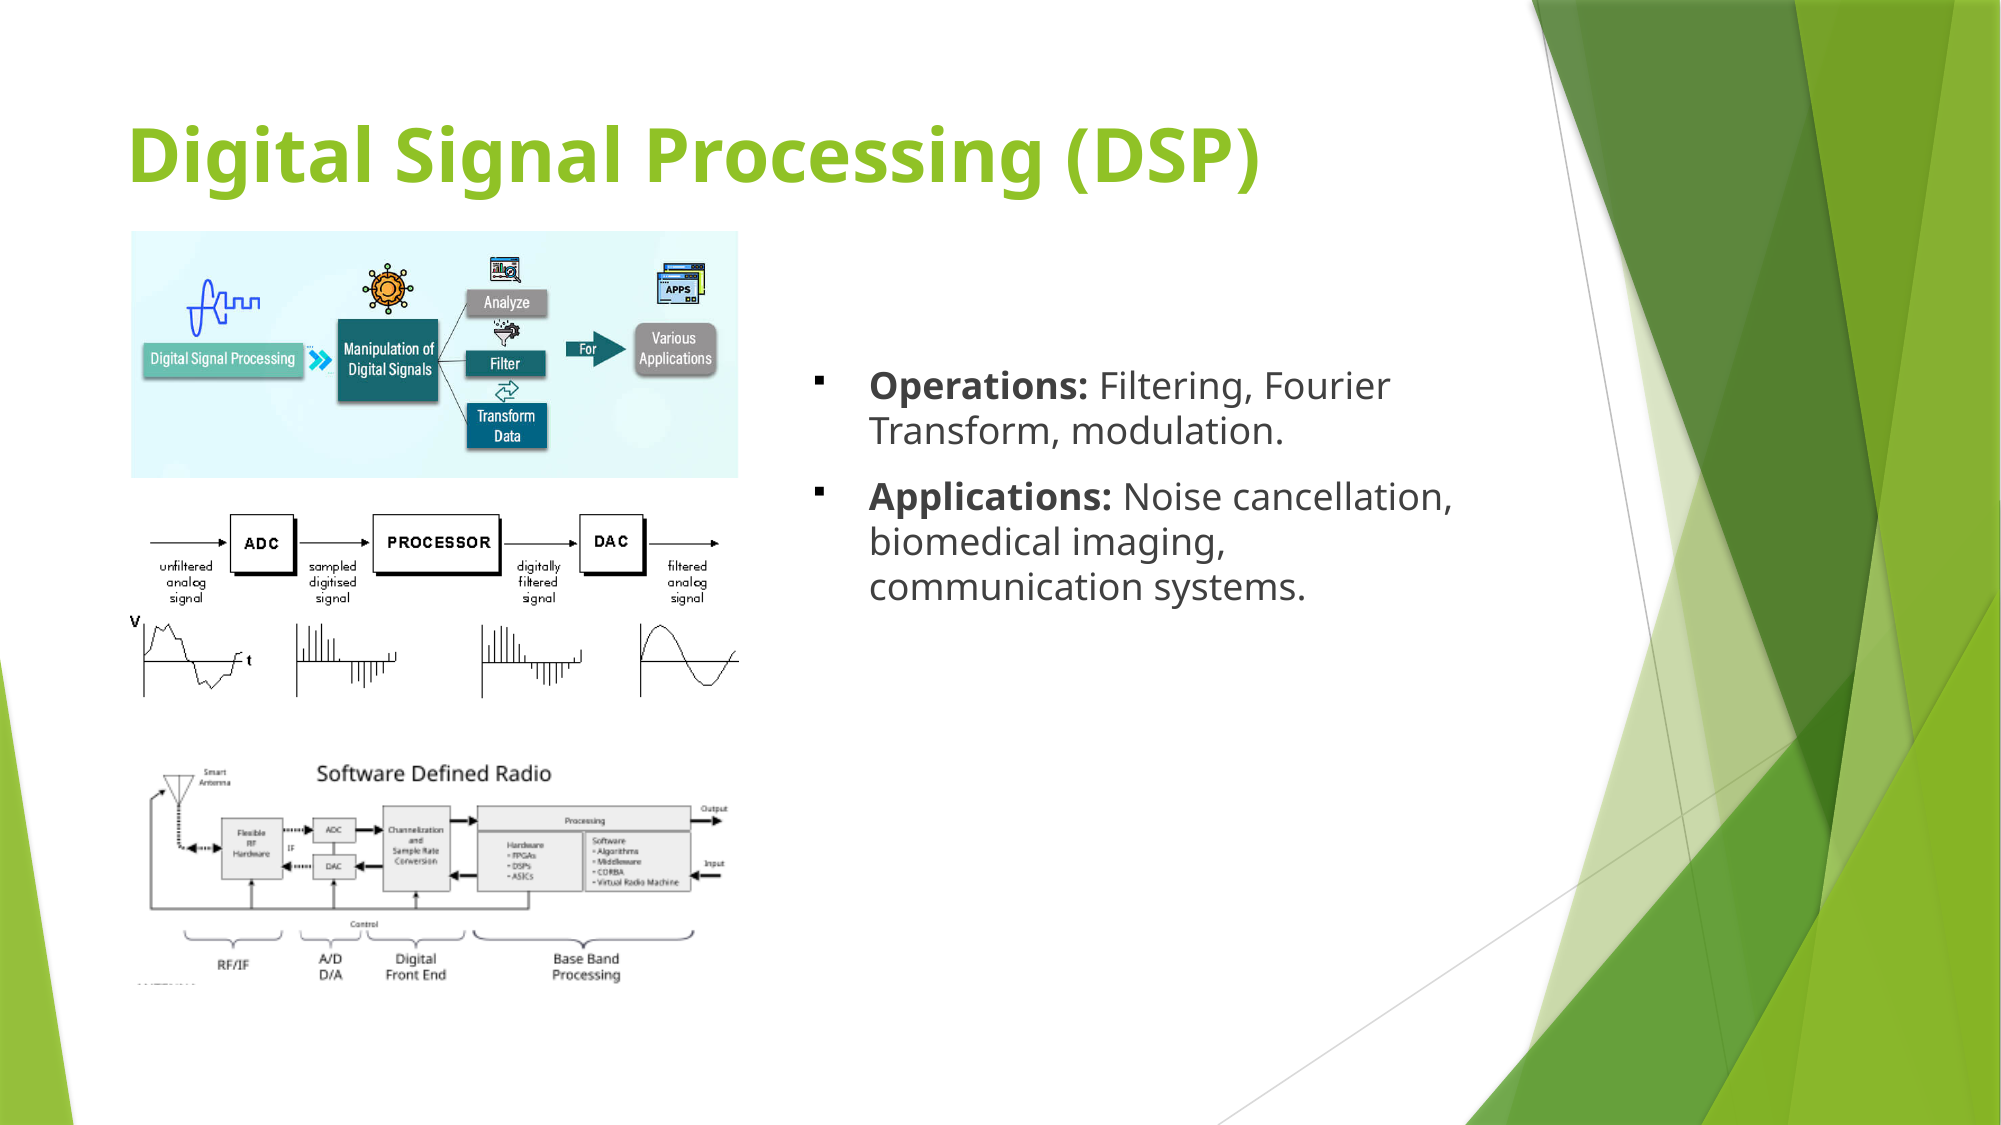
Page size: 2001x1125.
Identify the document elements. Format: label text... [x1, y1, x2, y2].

picture [130, 512, 739, 722]
picture [130, 756, 739, 985]
title Digital Signal Processing (DSP) [111, 99, 1522, 317]
list Operations: Filtering, Fourier Transform, modulation. Applications: Noise cancellation, biomedical imaging, communication systems. [797, 354, 1522, 992]
picture [130, 231, 739, 478]
